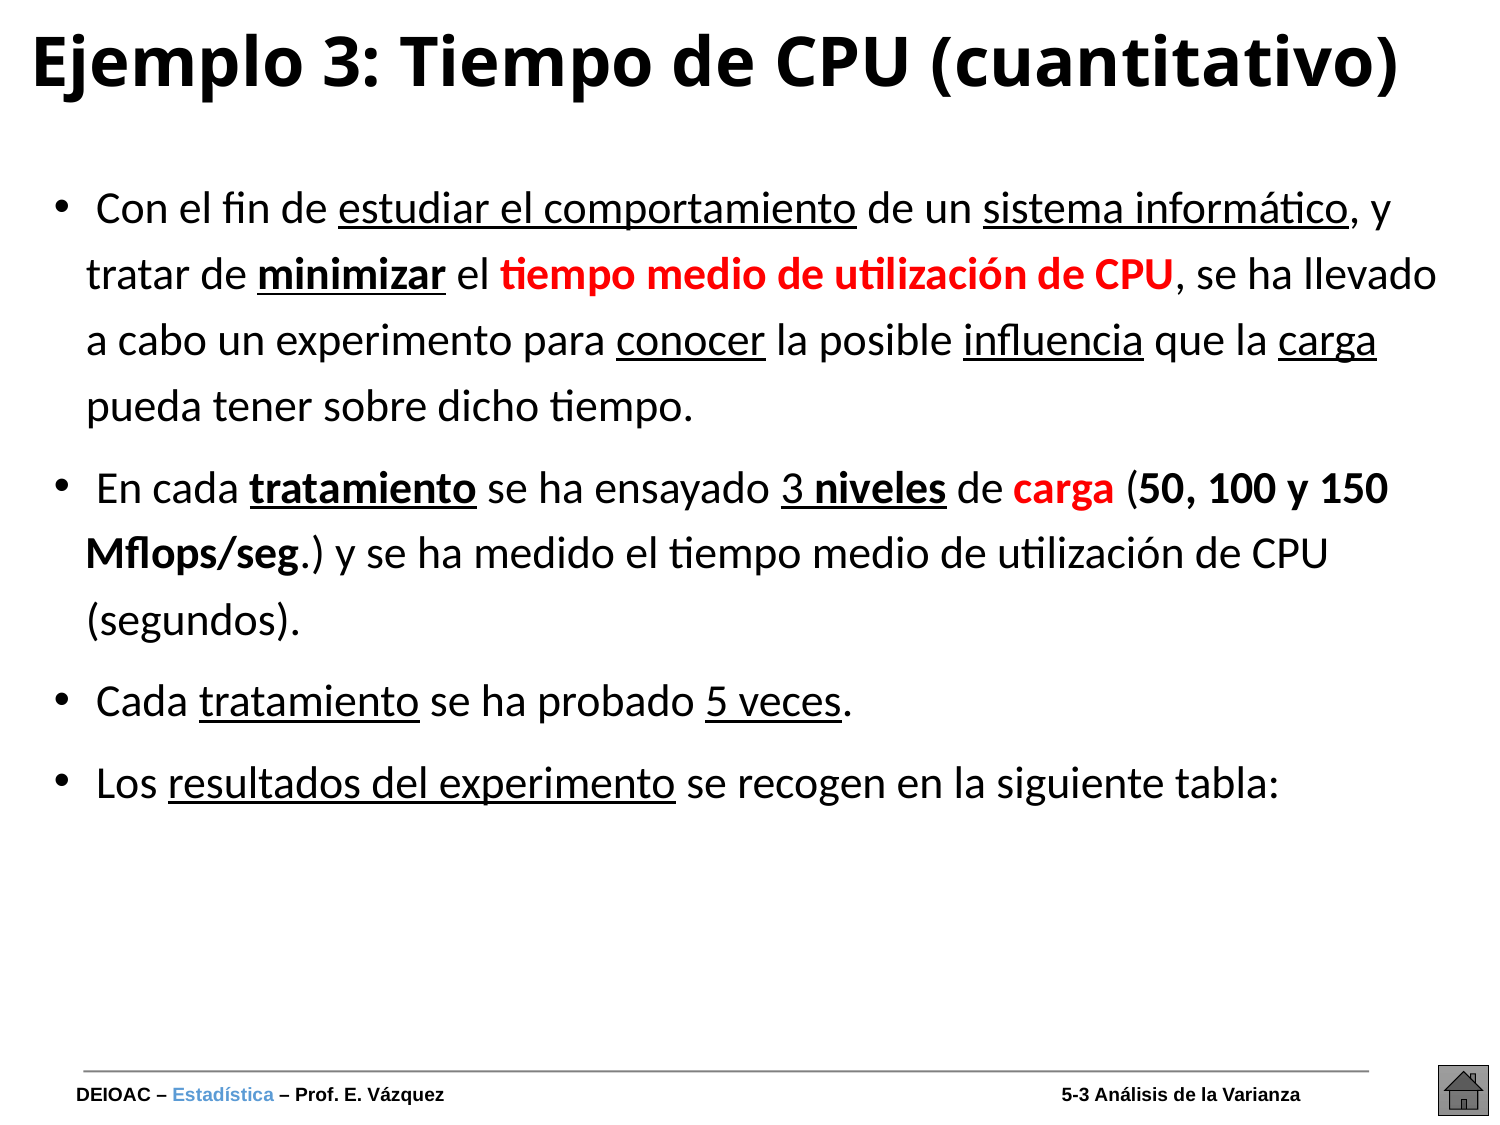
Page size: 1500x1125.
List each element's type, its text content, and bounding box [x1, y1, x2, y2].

list Con el fin de estudiar el comportamiento de un sistema informático, y tratar de minimizar el tiempo medio de utilización de CPU, se ha llevado a cabo un experimento para conocer la posible influencia que la carga pueda tener sobre dicho tiempo. En cada tratamiento se ha ensayado 3 niveles de carga (50, 100 y 150 Mflops/seg.) y se ha medido el tiempo medio de utilización de CPU (segundos). Cada tratamiento se ha probado 5 veces. Los resultados del experimento se recogen en la siguiente tabla: [39, 159, 1472, 1043]
title Ejemplo 3: Tiempo de CPU (cuantitativo) [15, 11, 1485, 117]
